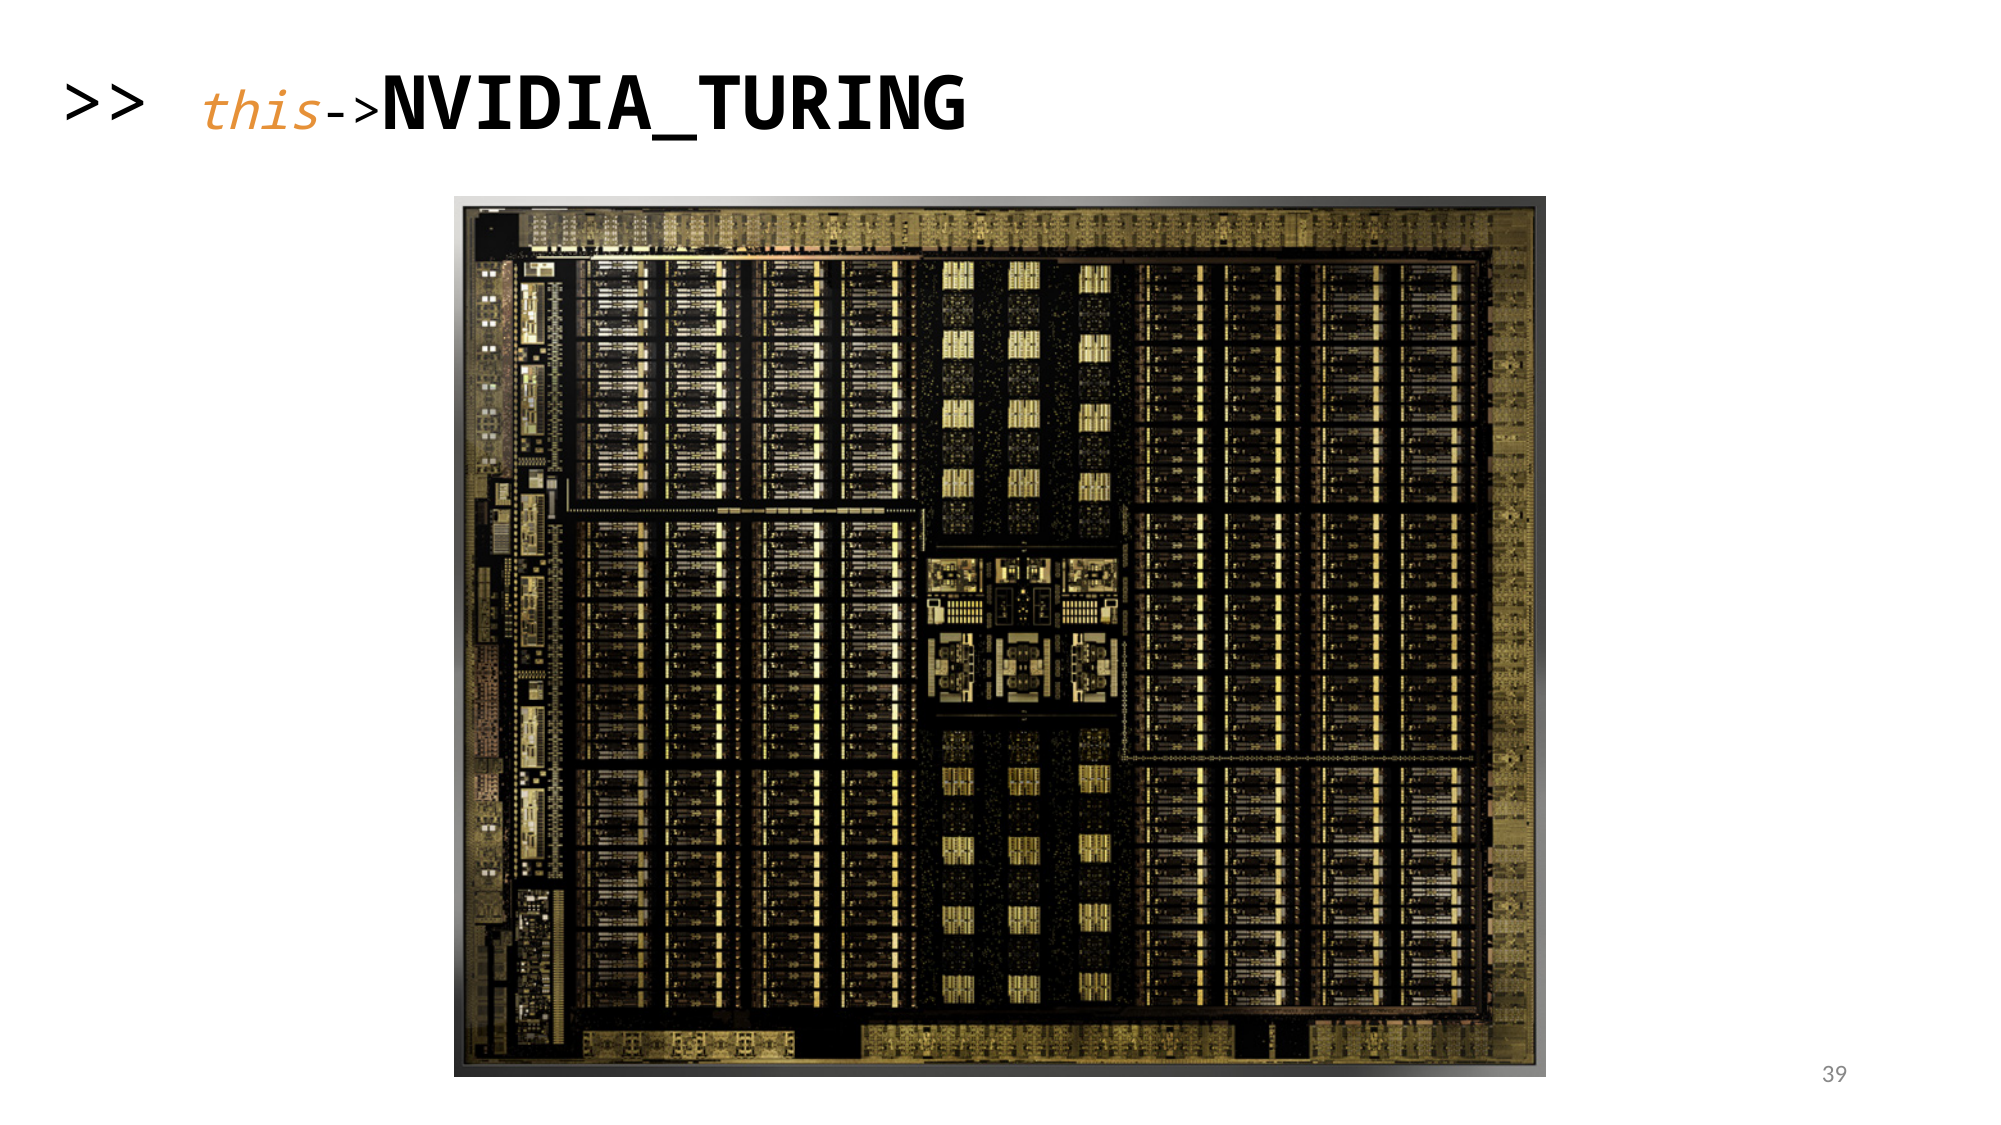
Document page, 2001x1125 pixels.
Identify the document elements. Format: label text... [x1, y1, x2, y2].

text_box >> this->NVIDIA_TURING [0, 46, 2000, 159]
slide_number ‹#› [1412, 1042, 1863, 1103]
picture [453, 195, 1547, 1077]
